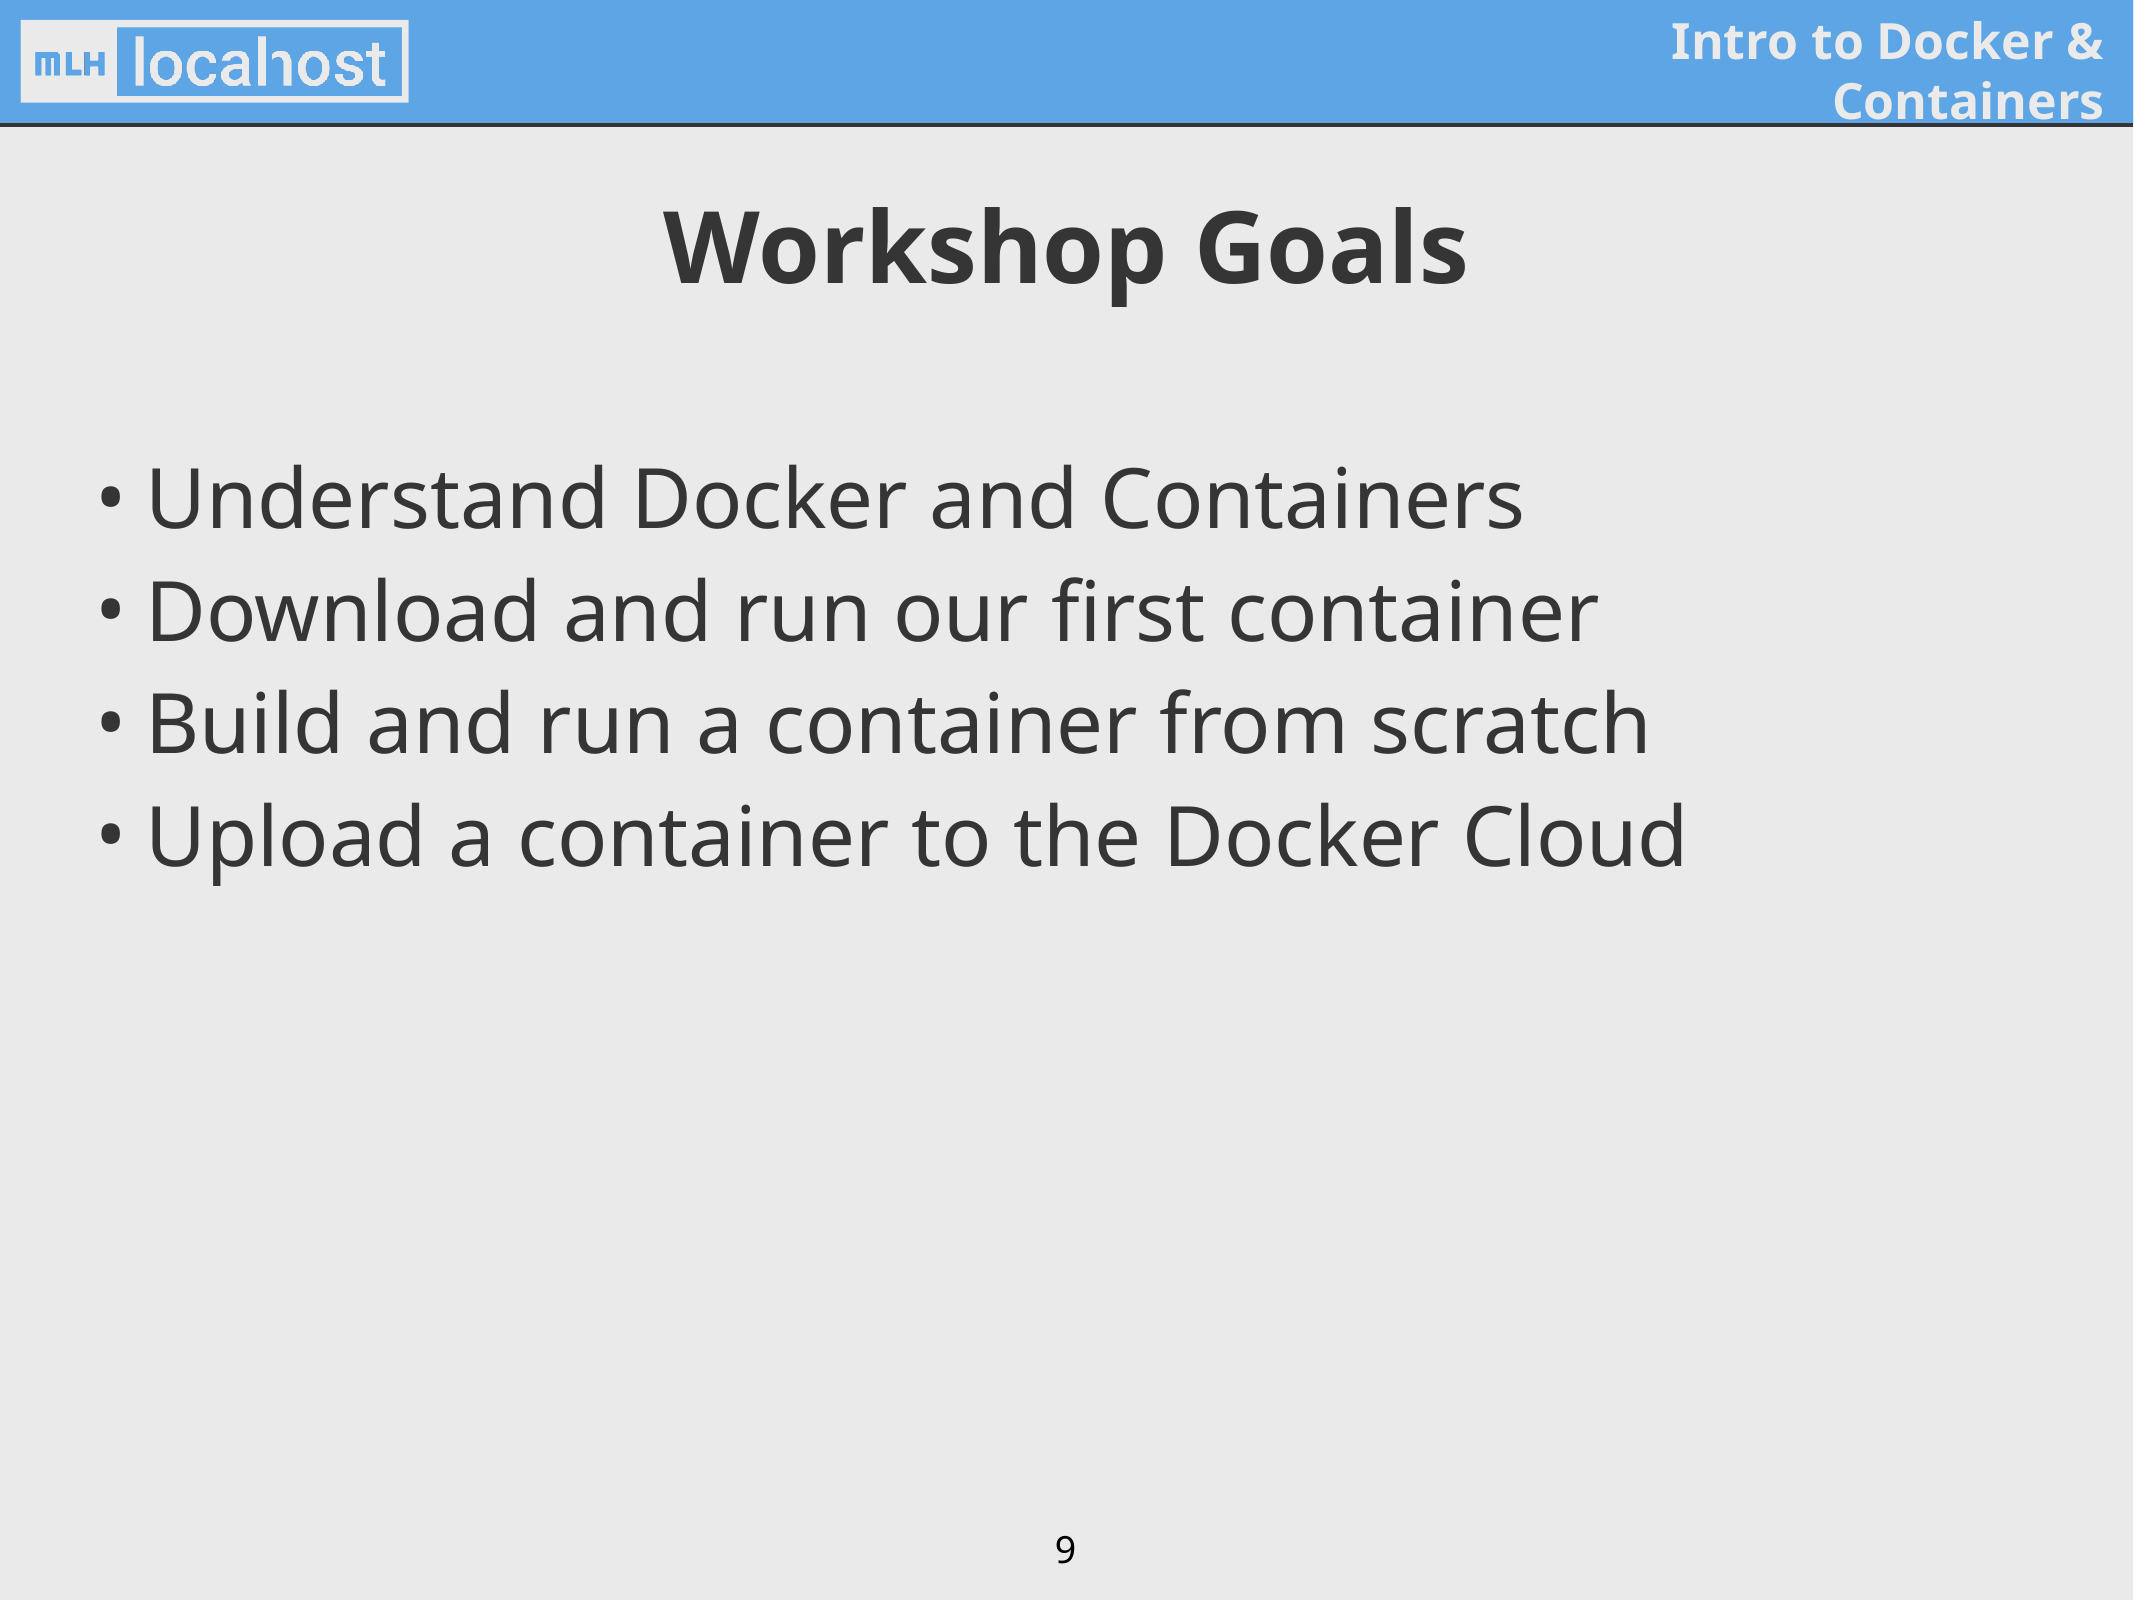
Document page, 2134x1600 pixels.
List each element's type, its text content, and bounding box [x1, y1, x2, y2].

slide_number ‹#› [1045, 1517, 1086, 1585]
text_box Understand Docker and Containers Download and run our first container Build and run a container from scratch Upload a container to the Docker Cloud [62, 407, 1953, 921]
text_box [0, 0, 2134, 124]
text_box Workshop Goals [57, 167, 2077, 320]
list Intro to Docker & Containers [1379, 34, 2113, 106]
picture [20, 19, 410, 104]
